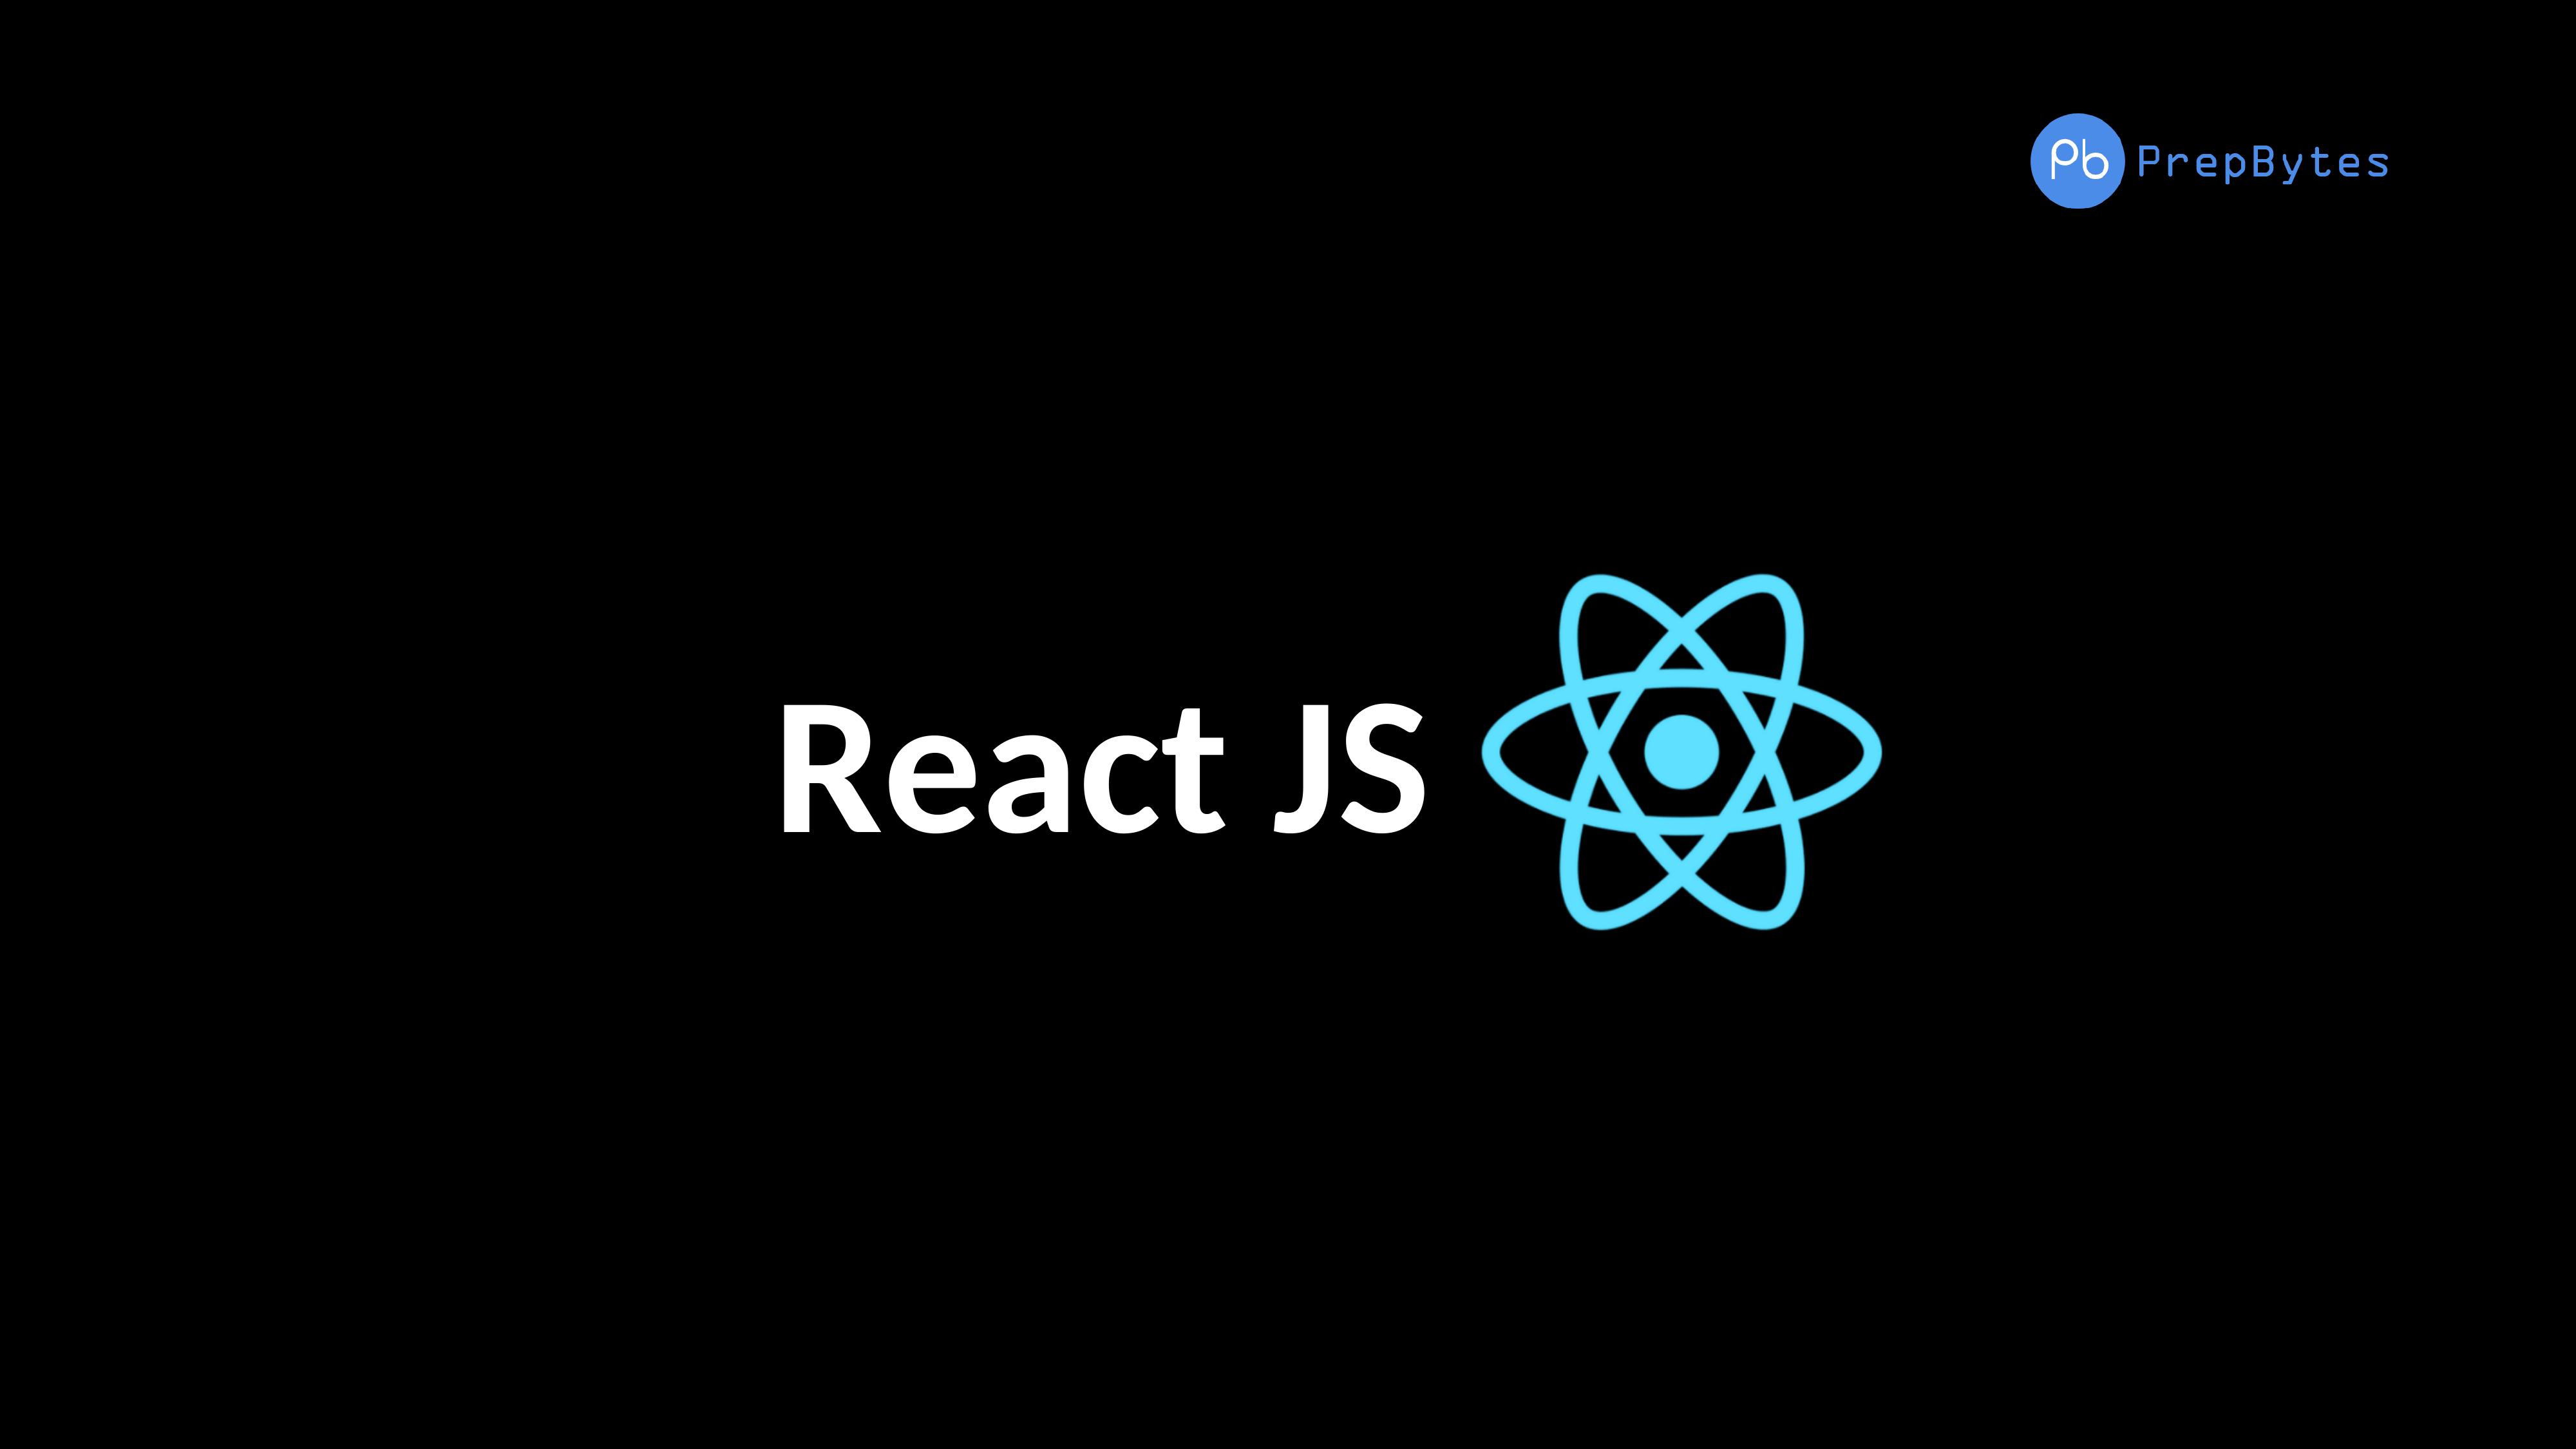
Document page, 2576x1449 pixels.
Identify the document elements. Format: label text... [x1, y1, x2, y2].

picture [1394, 552, 1935, 955]
title React JS [712, 627, 1394, 880]
picture [2031, 113, 2393, 209]
